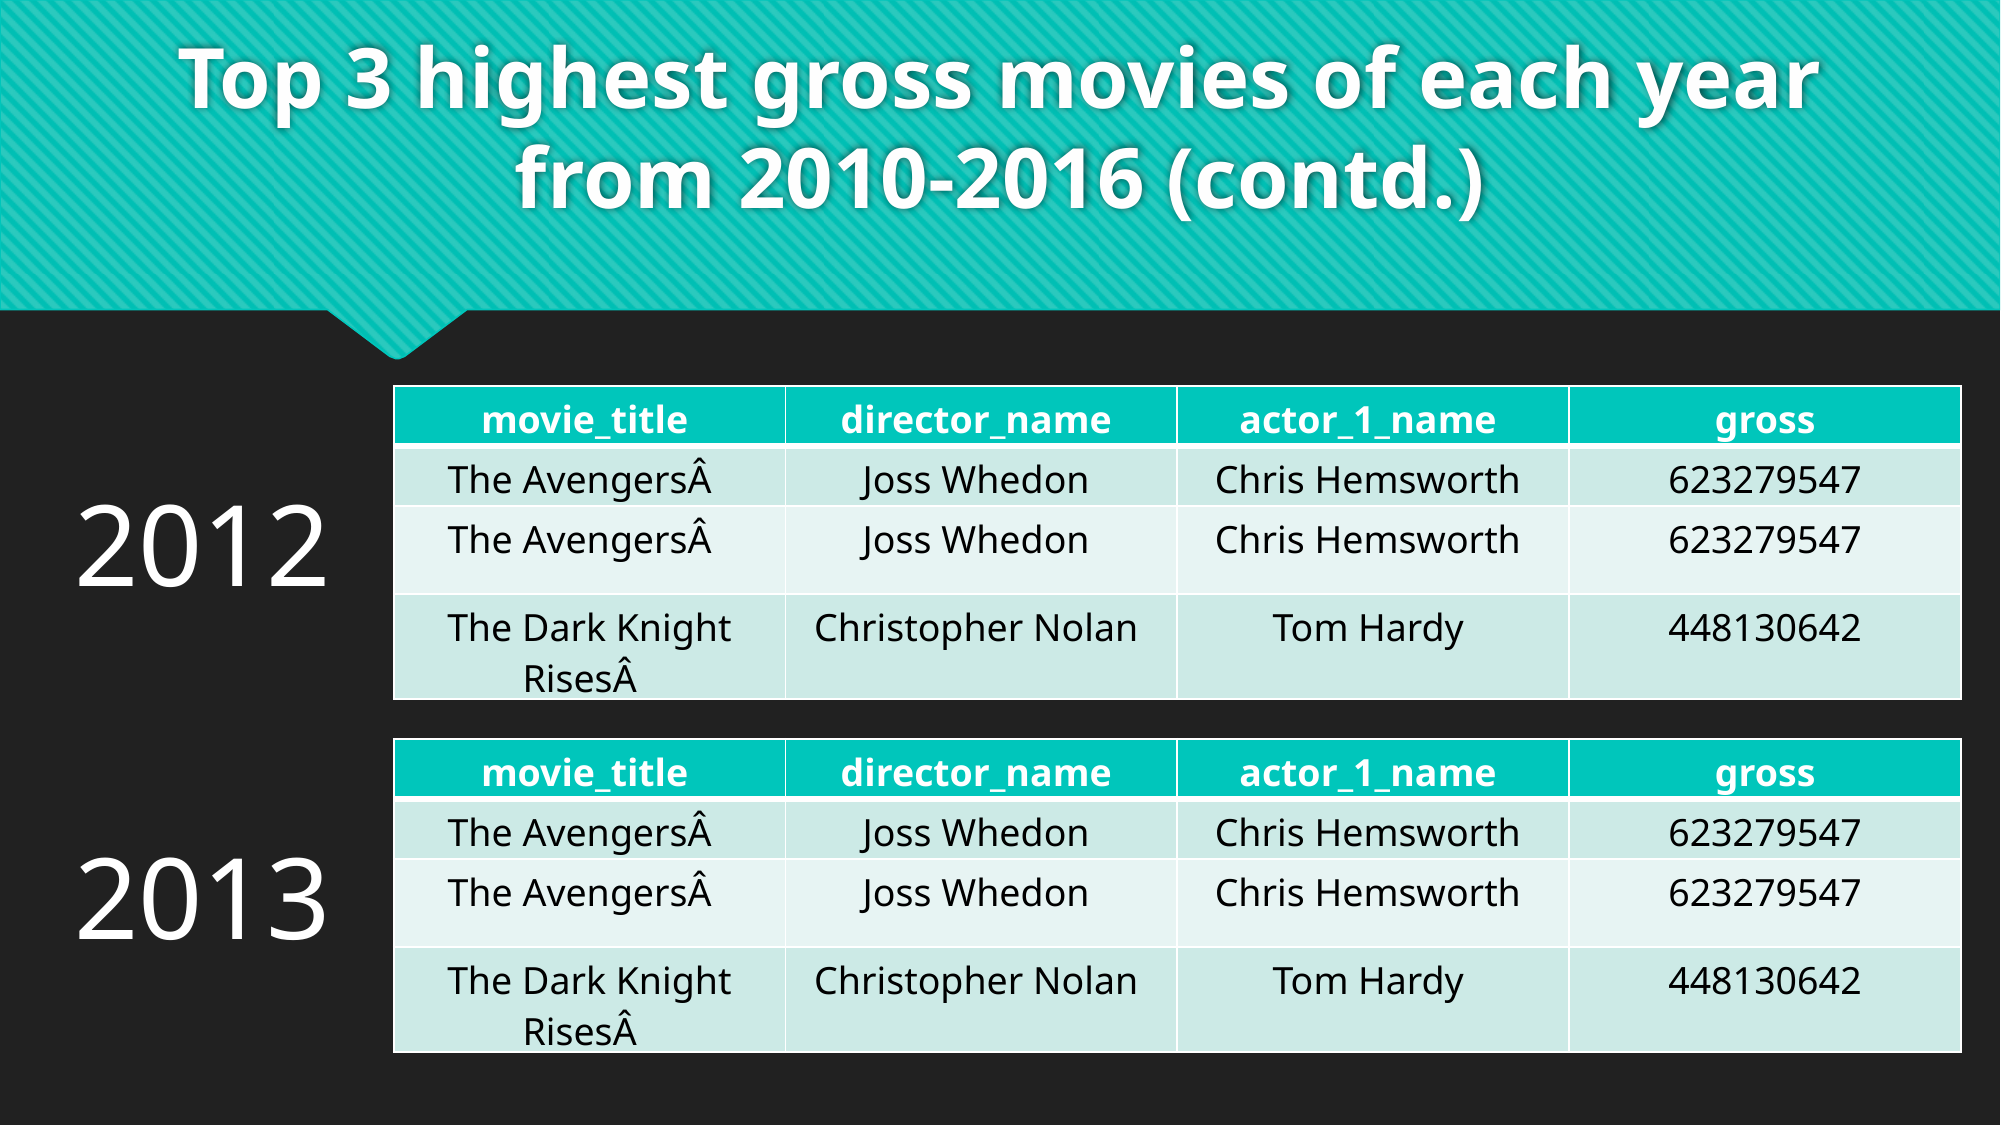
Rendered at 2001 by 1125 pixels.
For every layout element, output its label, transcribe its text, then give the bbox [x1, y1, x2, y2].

table_cell The Dark Knight RisesÂ [395, 595, 785, 698]
table_cell The AvengersÂ [395, 507, 785, 593]
table_cell Tom Hardy [1178, 948, 1568, 1051]
table_header actor_1_name [1178, 740, 1568, 796]
table_cell Chris Hemsworth [1178, 507, 1568, 593]
table_header director_name [786, 387, 1176, 443]
text_box 2012 [59, 466, 347, 617]
table_cell Tom Hardy [1178, 595, 1568, 698]
table_header movie_title [395, 740, 785, 796]
table_cell 623279547 [1570, 802, 1960, 858]
table_cell 623279547 [1570, 860, 1960, 946]
table_header movie_title [395, 387, 785, 443]
table_header gross [1570, 387, 1960, 443]
table_cell Christopher Nolan [786, 948, 1176, 1051]
table_cell The AvengersÂ [395, 860, 785, 946]
table_cell Joss Whedon [786, 802, 1176, 858]
table_header actor_1_name [1178, 387, 1568, 443]
title Top 3 highest gross movies of each year from 2010-2016 (contd.) [132, 73, 1868, 233]
table_cell Christopher Nolan [786, 595, 1176, 698]
table_cell Joss Whedon [786, 860, 1176, 946]
text_box 2013 [59, 819, 347, 970]
table_cell 448130642 [1570, 948, 1960, 1051]
table_header director_name [786, 740, 1176, 796]
table_cell 623279547 [1570, 507, 1960, 593]
table_cell The AvengersÂ [395, 802, 785, 858]
table_cell The AvengersÂ [395, 449, 785, 505]
table_cell 448130642 [1570, 595, 1960, 698]
table_header gross [1570, 740, 1960, 796]
table_cell 623279547 [1570, 449, 1960, 505]
table_cell Chris Hemsworth [1178, 802, 1568, 858]
table_cell Joss Whedon [786, 507, 1176, 593]
table_cell Chris Hemsworth [1178, 860, 1568, 946]
table_cell Joss Whedon [786, 449, 1176, 505]
table_cell The Dark Knight RisesÂ [395, 948, 785, 1051]
table_cell Chris Hemsworth [1178, 449, 1568, 505]
